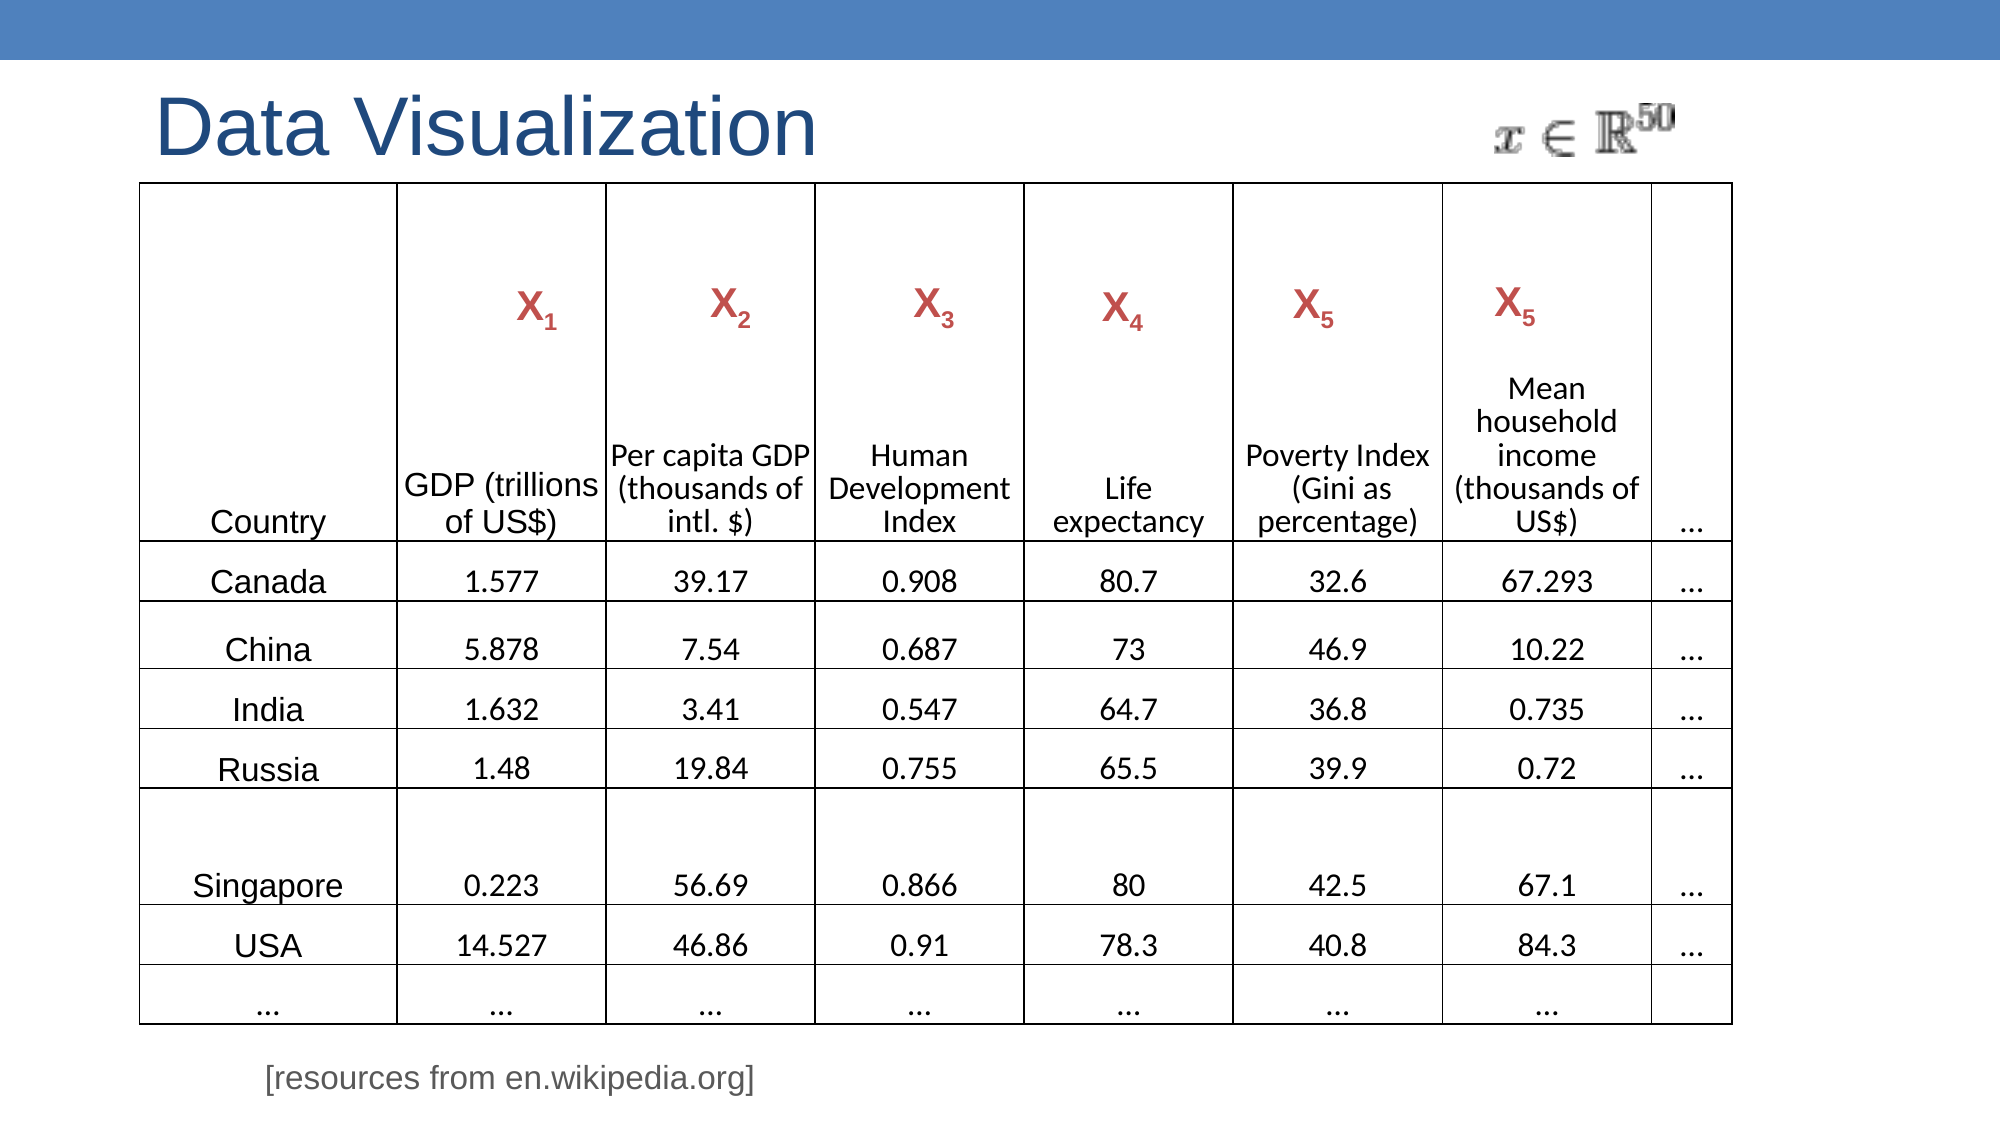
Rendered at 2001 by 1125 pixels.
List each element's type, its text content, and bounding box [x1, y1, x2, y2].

table_cell 73 [1025, 602, 1232, 668]
table_cell … [1652, 669, 1731, 728]
table_cell 32.6 [1234, 542, 1442, 600]
table_cell 1.632 [398, 669, 605, 728]
table_cell 0.91 [816, 905, 1023, 964]
table_cell [1652, 965, 1731, 1023]
table_cell 5.878 [398, 602, 605, 668]
table_cell 80.7 [1025, 542, 1232, 600]
table_cell 84.3 [1443, 905, 1651, 964]
table_cell Singapore [140, 789, 396, 904]
table_cell 0.735 [1443, 669, 1651, 728]
table_header Human Development Index [816, 227, 1023, 540]
table_header GDP (trillions of US$) [398, 227, 605, 540]
table_cell 80 [1025, 789, 1232, 904]
table_cell … [1025, 965, 1232, 1023]
table_cell 0.755 [816, 729, 1023, 787]
table_cell 42.5 [1234, 789, 1442, 904]
table_cell … [1443, 965, 1651, 1023]
table_cell … [1652, 602, 1731, 668]
text_box Data Visualization [139, 64, 1675, 227]
table_cell 0.908 [816, 542, 1023, 600]
table_cell … [816, 965, 1023, 1023]
text_box X2 [694, 268, 769, 341]
table_cell 56.69 [607, 789, 814, 904]
picture [1494, 103, 1676, 157]
table_cell 36.8 [1234, 669, 1442, 728]
table_cell 39.17 [607, 542, 814, 600]
table_header Country [140, 227, 396, 540]
table_cell 1.48 [398, 729, 605, 787]
table_header Poverty Index (Gini as percentage) [1234, 227, 1442, 540]
table_cell … [1652, 542, 1731, 600]
table_cell … [398, 965, 605, 1023]
table_header Life expectancy [1025, 227, 1232, 540]
table_cell 46.86 [607, 905, 814, 964]
table_cell 14.527 [398, 905, 605, 964]
table_cell 65.5 [1025, 729, 1232, 787]
table_cell China [140, 602, 396, 668]
table_cell India [140, 669, 396, 728]
table_cell … [1652, 789, 1731, 904]
table_cell 0.687 [816, 602, 1023, 668]
table_cell … [1652, 905, 1731, 964]
table_cell 0.72 [1443, 729, 1651, 787]
table_cell Russia [140, 729, 396, 787]
table_cell 1.577 [398, 542, 605, 600]
table_cell 7.54 [607, 602, 814, 668]
table_cell … [1234, 965, 1442, 1023]
table_cell … [1652, 729, 1731, 787]
table_cell 64.7 [1025, 669, 1232, 728]
table_cell 39.9 [1234, 729, 1442, 787]
table_cell 67.1 [1443, 789, 1651, 904]
table_cell 0.547 [816, 669, 1023, 728]
text_box X1 [501, 271, 576, 344]
table_cell USA [140, 905, 396, 964]
table_cell 3.41 [607, 669, 814, 728]
text_box X5 [1277, 269, 1352, 342]
table_cell 10.22 [1443, 602, 1651, 668]
table_cell 78.3 [1025, 905, 1232, 964]
table_header … [1652, 184, 1731, 540]
text_box X4 [1086, 271, 1161, 344]
table_cell 40.8 [1234, 905, 1442, 964]
text_box X3 [898, 268, 973, 341]
text_box [resources from en.wikipedia.org] [249, 1048, 1613, 1104]
table_cell Canada [140, 542, 396, 600]
table_cell 0.866 [816, 789, 1023, 904]
table_cell … [607, 965, 814, 1023]
text_box X5 [1479, 267, 1554, 340]
table_cell 0.223 [398, 789, 605, 904]
table_header Per capita GDP (thousands of intl. $) [607, 227, 814, 540]
table_cell … [140, 965, 396, 1023]
table_cell 46.9 [1234, 602, 1442, 668]
table_cell 67.293 [1443, 542, 1651, 600]
table_cell 19.84 [607, 729, 814, 787]
table_header Mean household income (thousands of US$) [1443, 227, 1651, 540]
